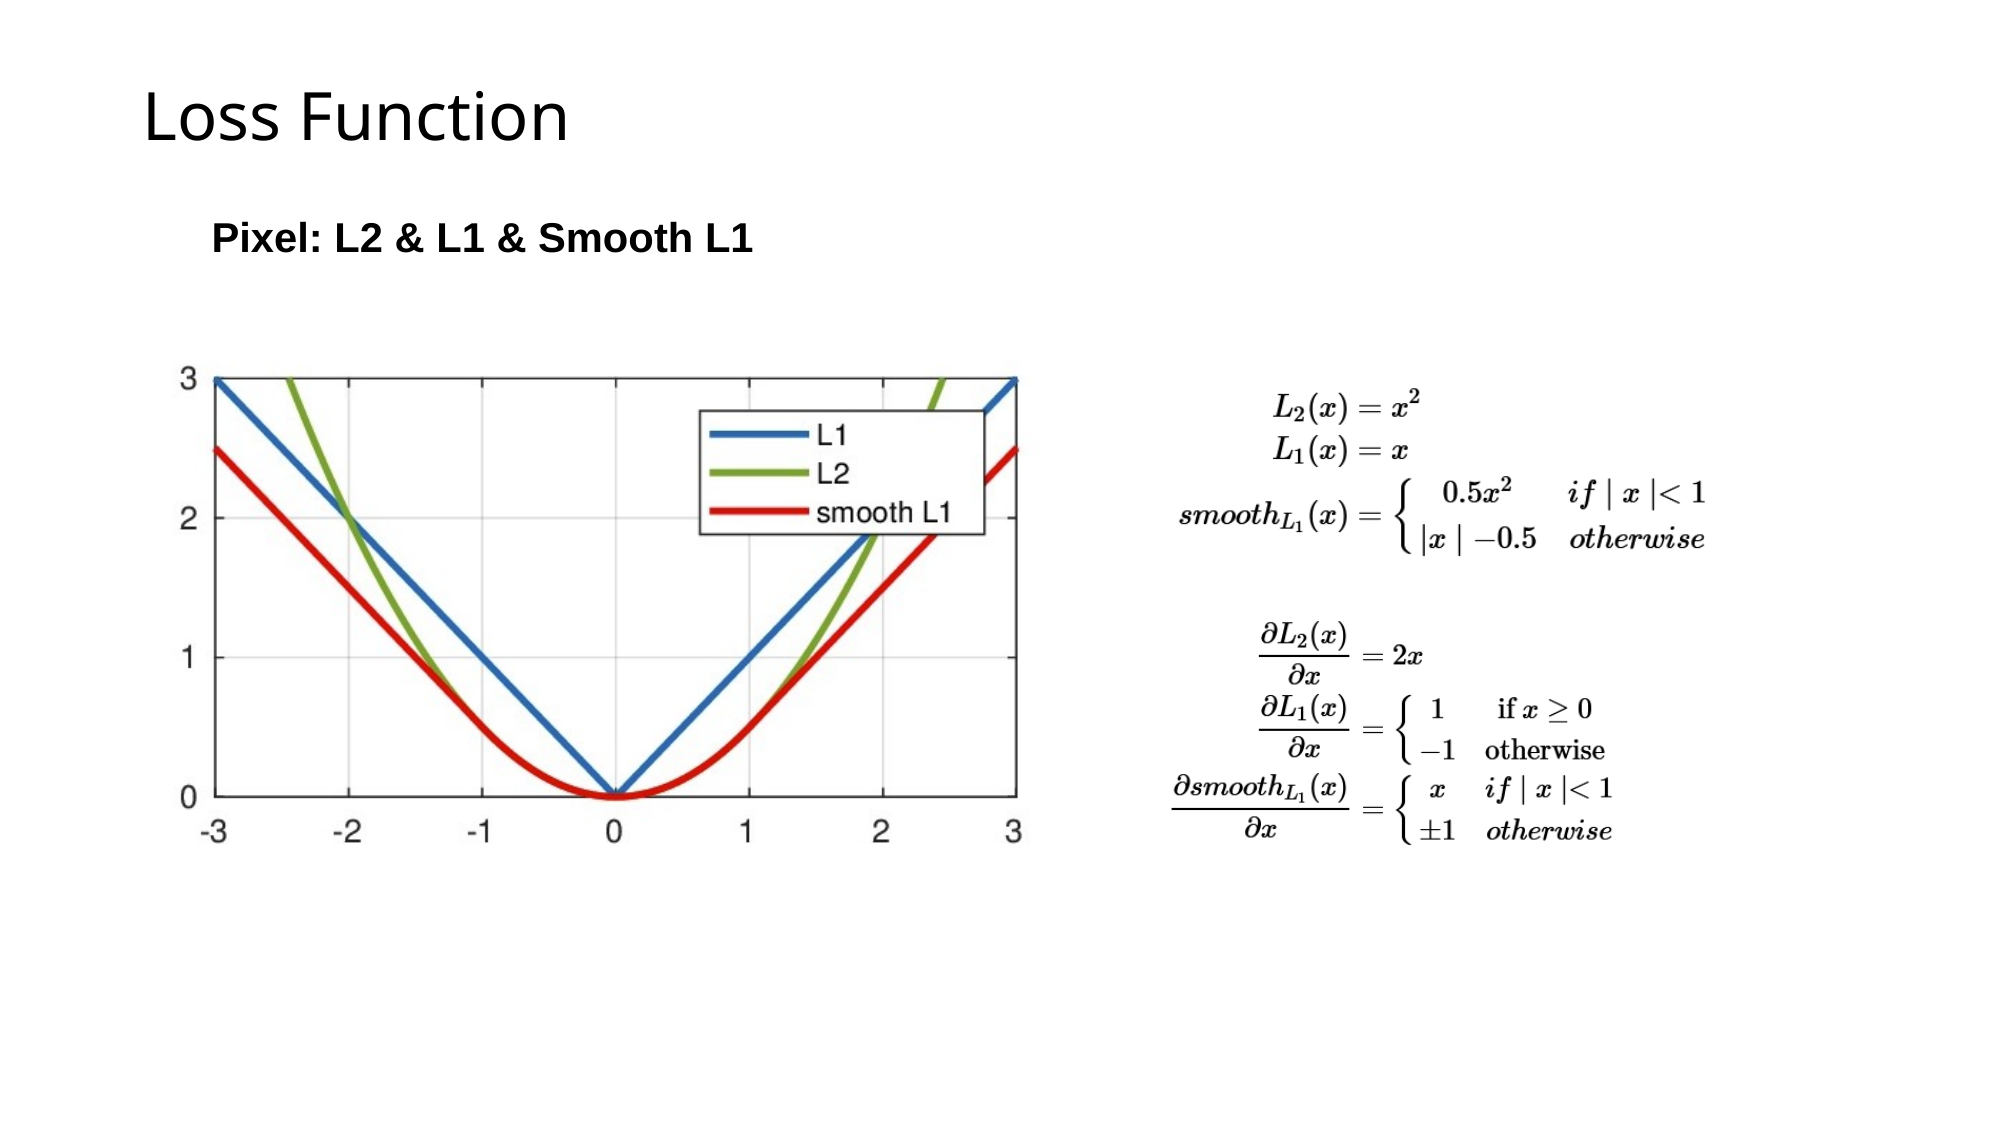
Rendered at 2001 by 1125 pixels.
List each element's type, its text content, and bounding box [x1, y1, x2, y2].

text_box Loss Function [127, 66, 1801, 162]
picture [1144, 386, 1722, 563]
picture [1159, 618, 1627, 847]
picture [127, 341, 1102, 864]
text_box Pixel: L2 & L1 & Smooth L1 [196, 203, 769, 269]
